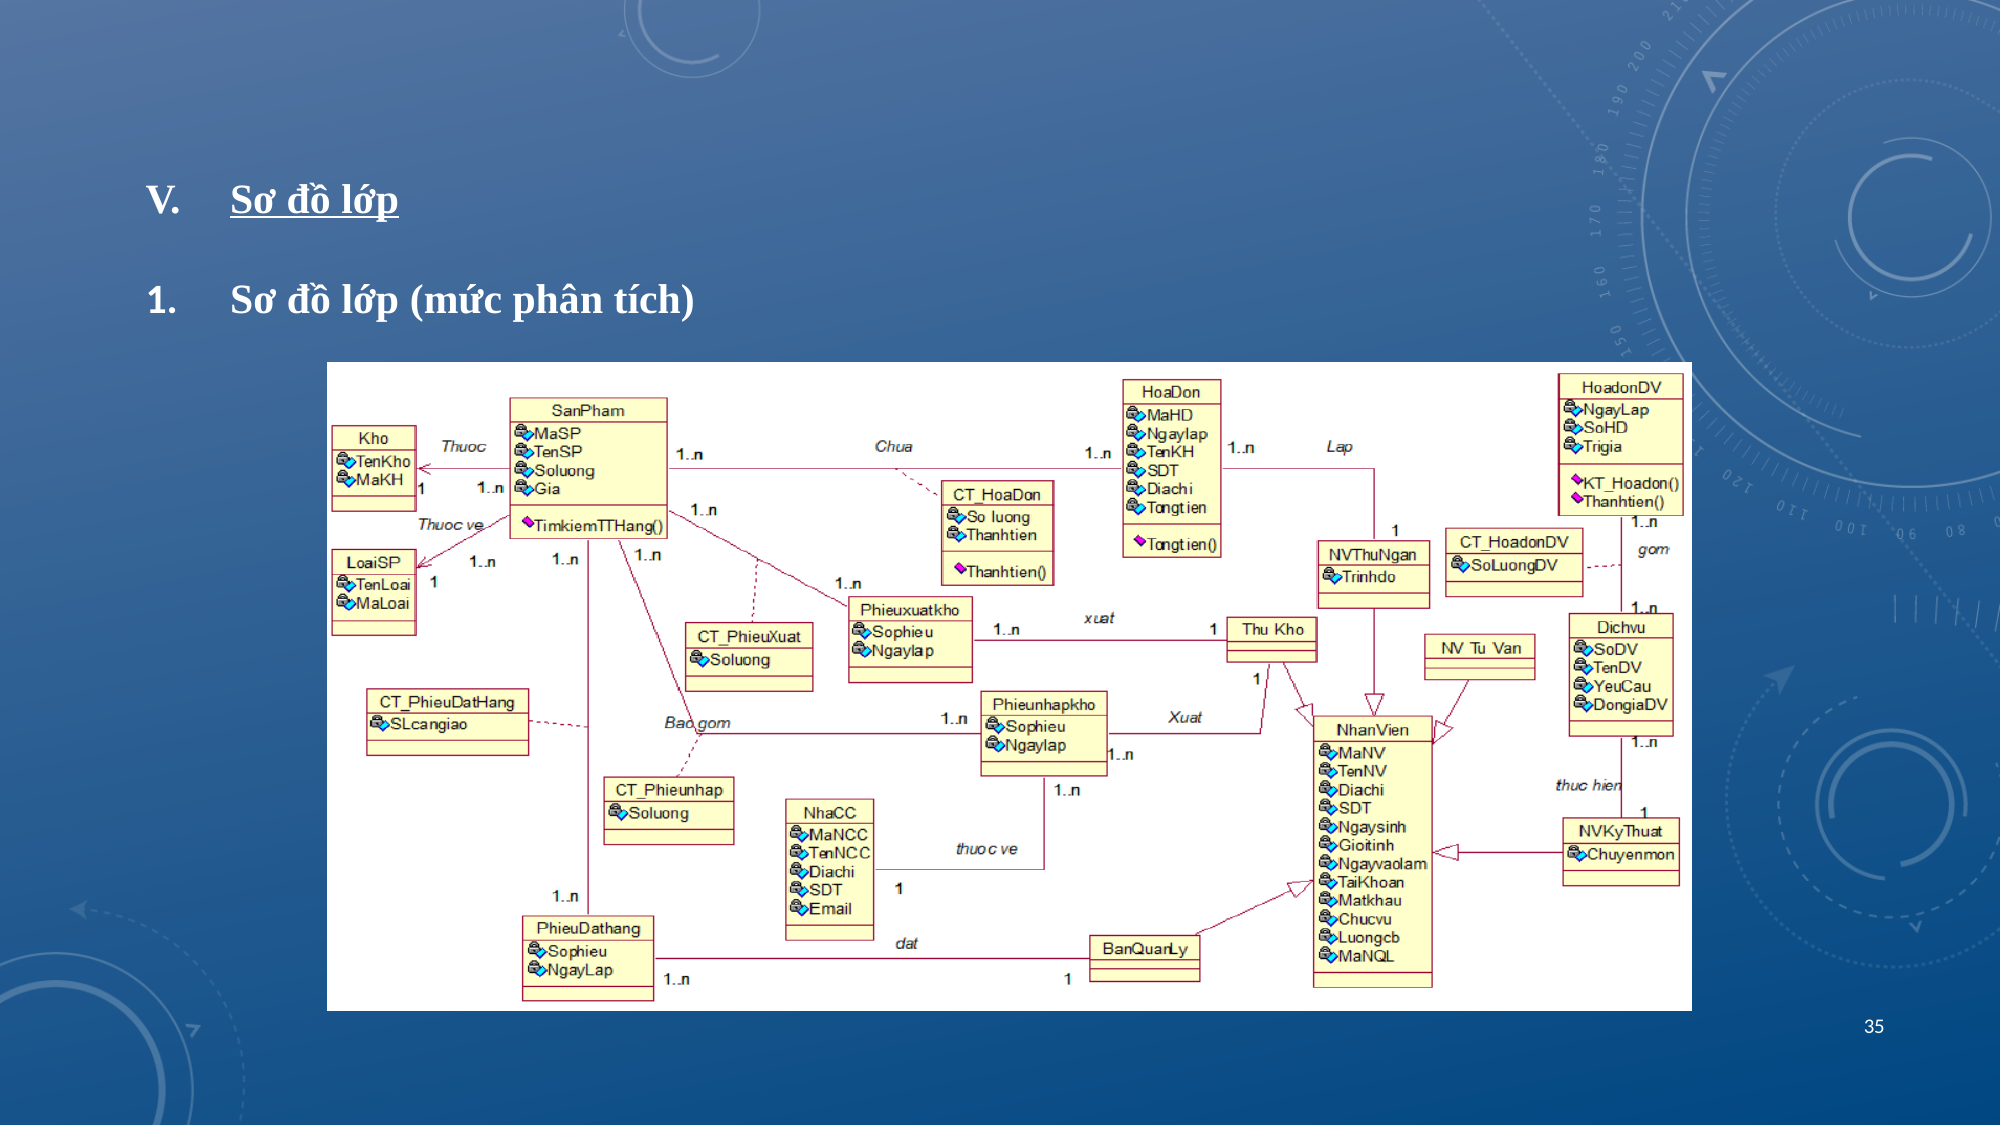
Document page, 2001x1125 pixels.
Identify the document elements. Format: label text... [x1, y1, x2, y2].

picture [0, 0, 2000, 1125]
text_box Sơ đồ lớp Sơ đồ lớp (mức phân tích) [130, 119, 1942, 330]
slide_number 35 [1809, 993, 1900, 1056]
